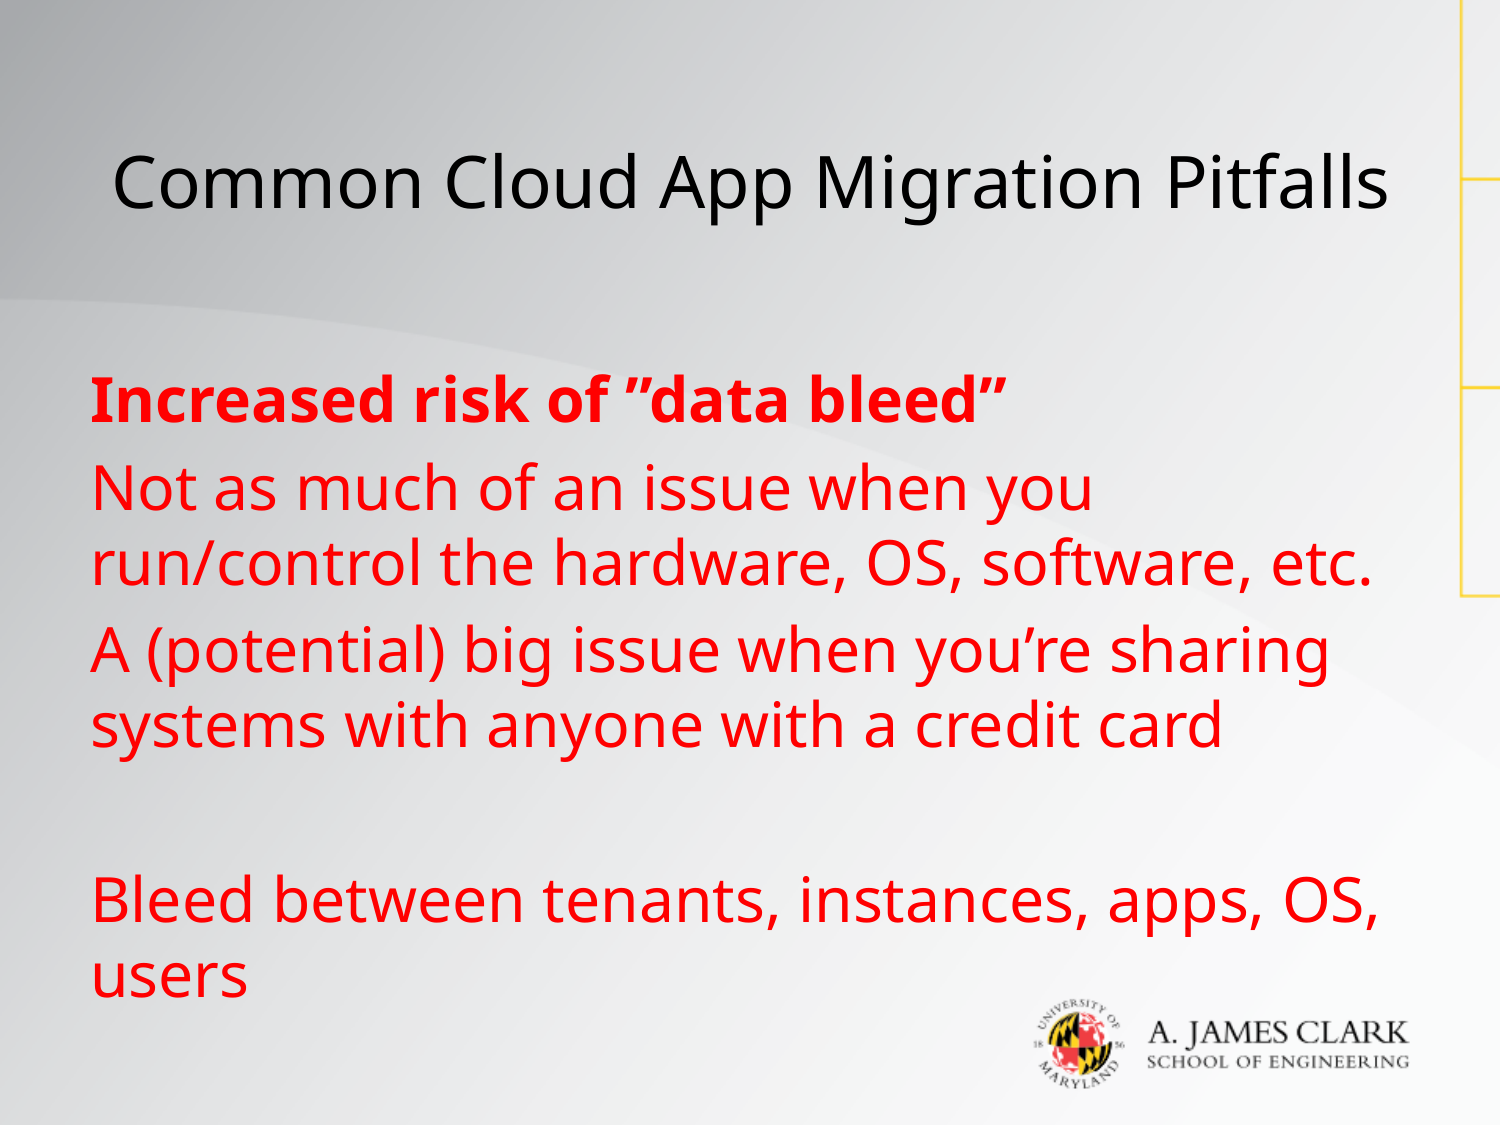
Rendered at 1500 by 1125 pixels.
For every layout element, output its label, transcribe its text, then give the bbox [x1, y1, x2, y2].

title Common Cloud App Migration Pitfalls [75, 45, 1407, 231]
list Increased risk of ”data bleed” Not as much of an issue when you run/control the hardware, OS, software, etc. A (potential) big issue when you’re sharing systems with anyone with a credit card Bleed between tenants, instances, apps, OS, users [75, 352, 1407, 1002]
